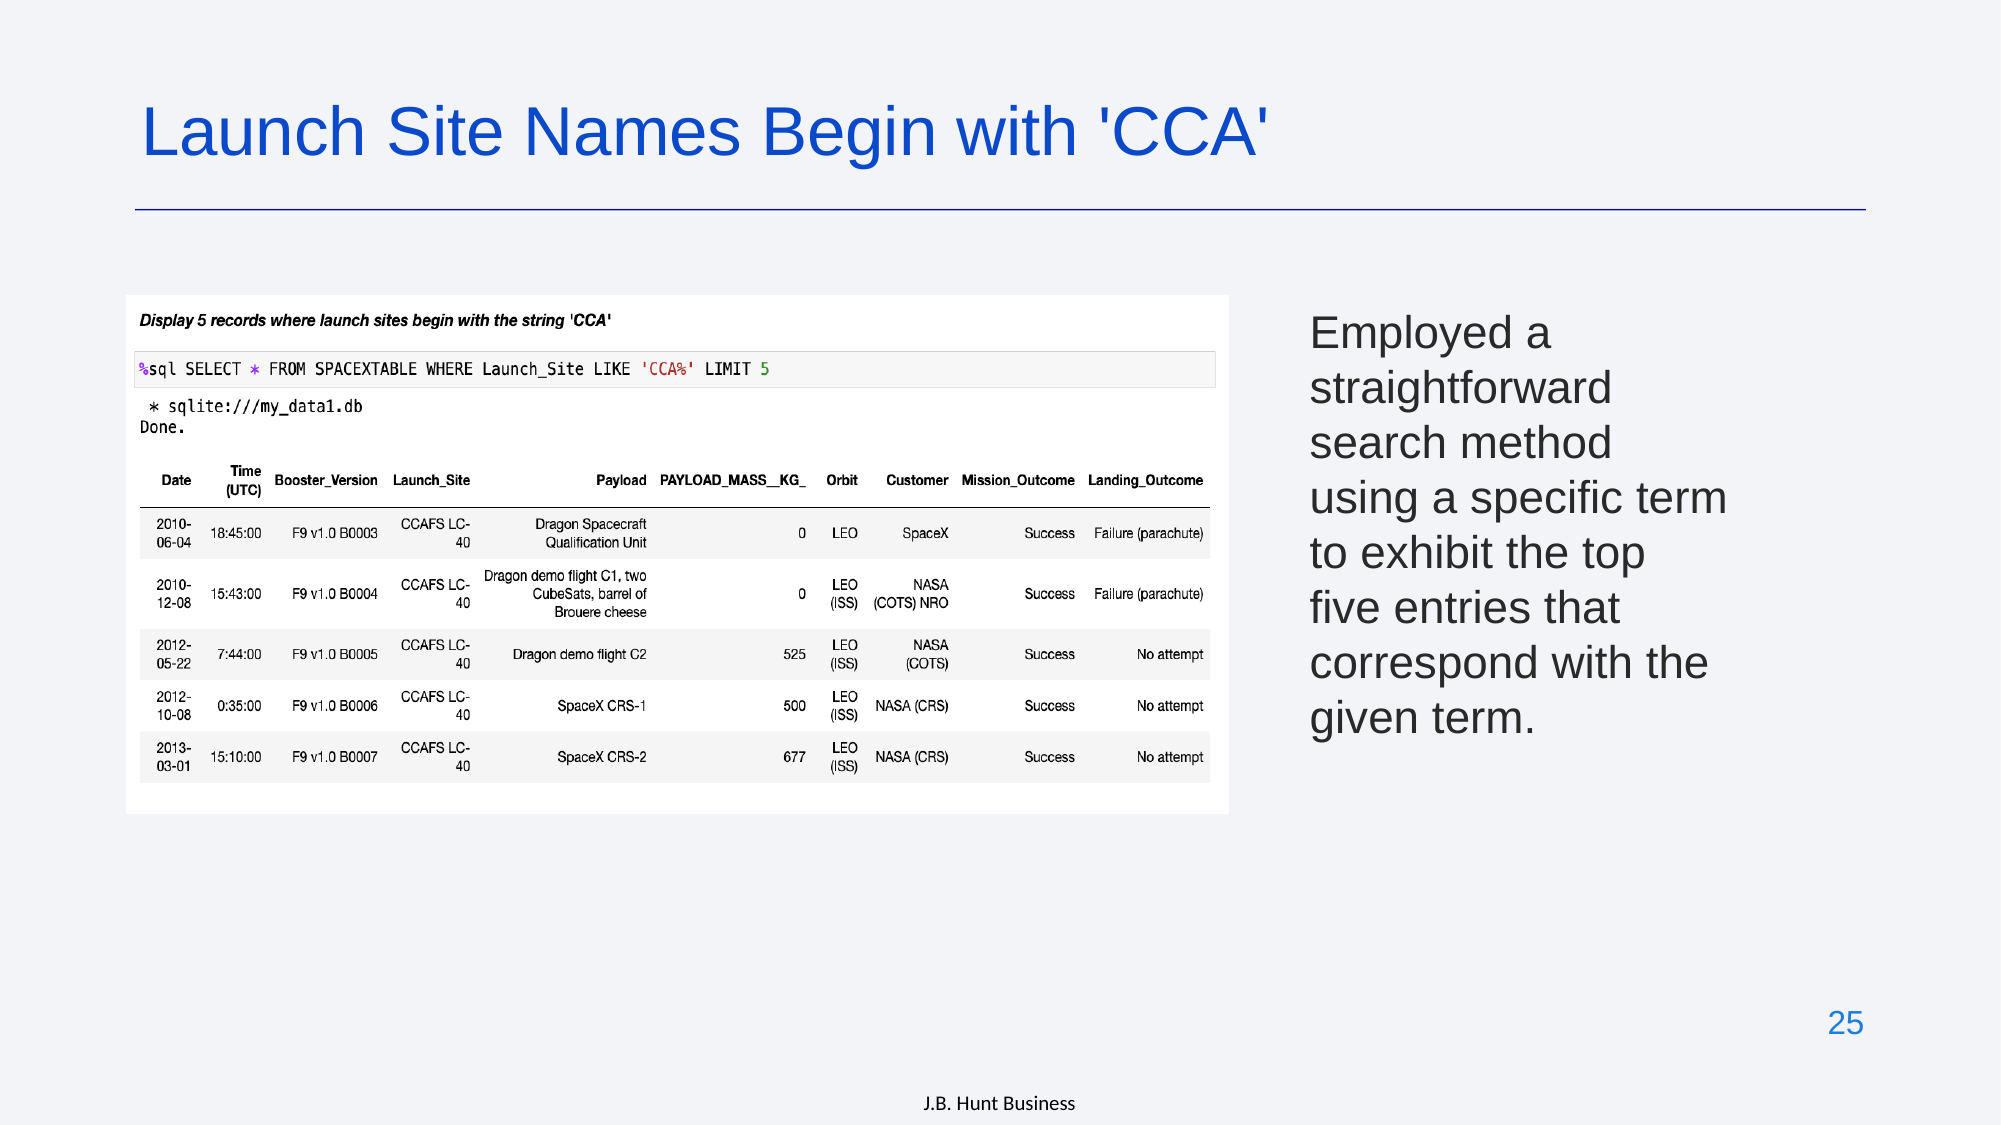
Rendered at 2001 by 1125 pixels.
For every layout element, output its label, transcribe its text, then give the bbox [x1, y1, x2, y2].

text_box Launch Site Names Begin with 'CCA' [126, 88, 1852, 179]
slide_number 25 [1429, 988, 1880, 1055]
list Employed a straightforward search method using a specific term to exhibit the top five entries that correspond with the given term. [1294, 295, 1745, 877]
picture [0, 0, 2001, 1125]
